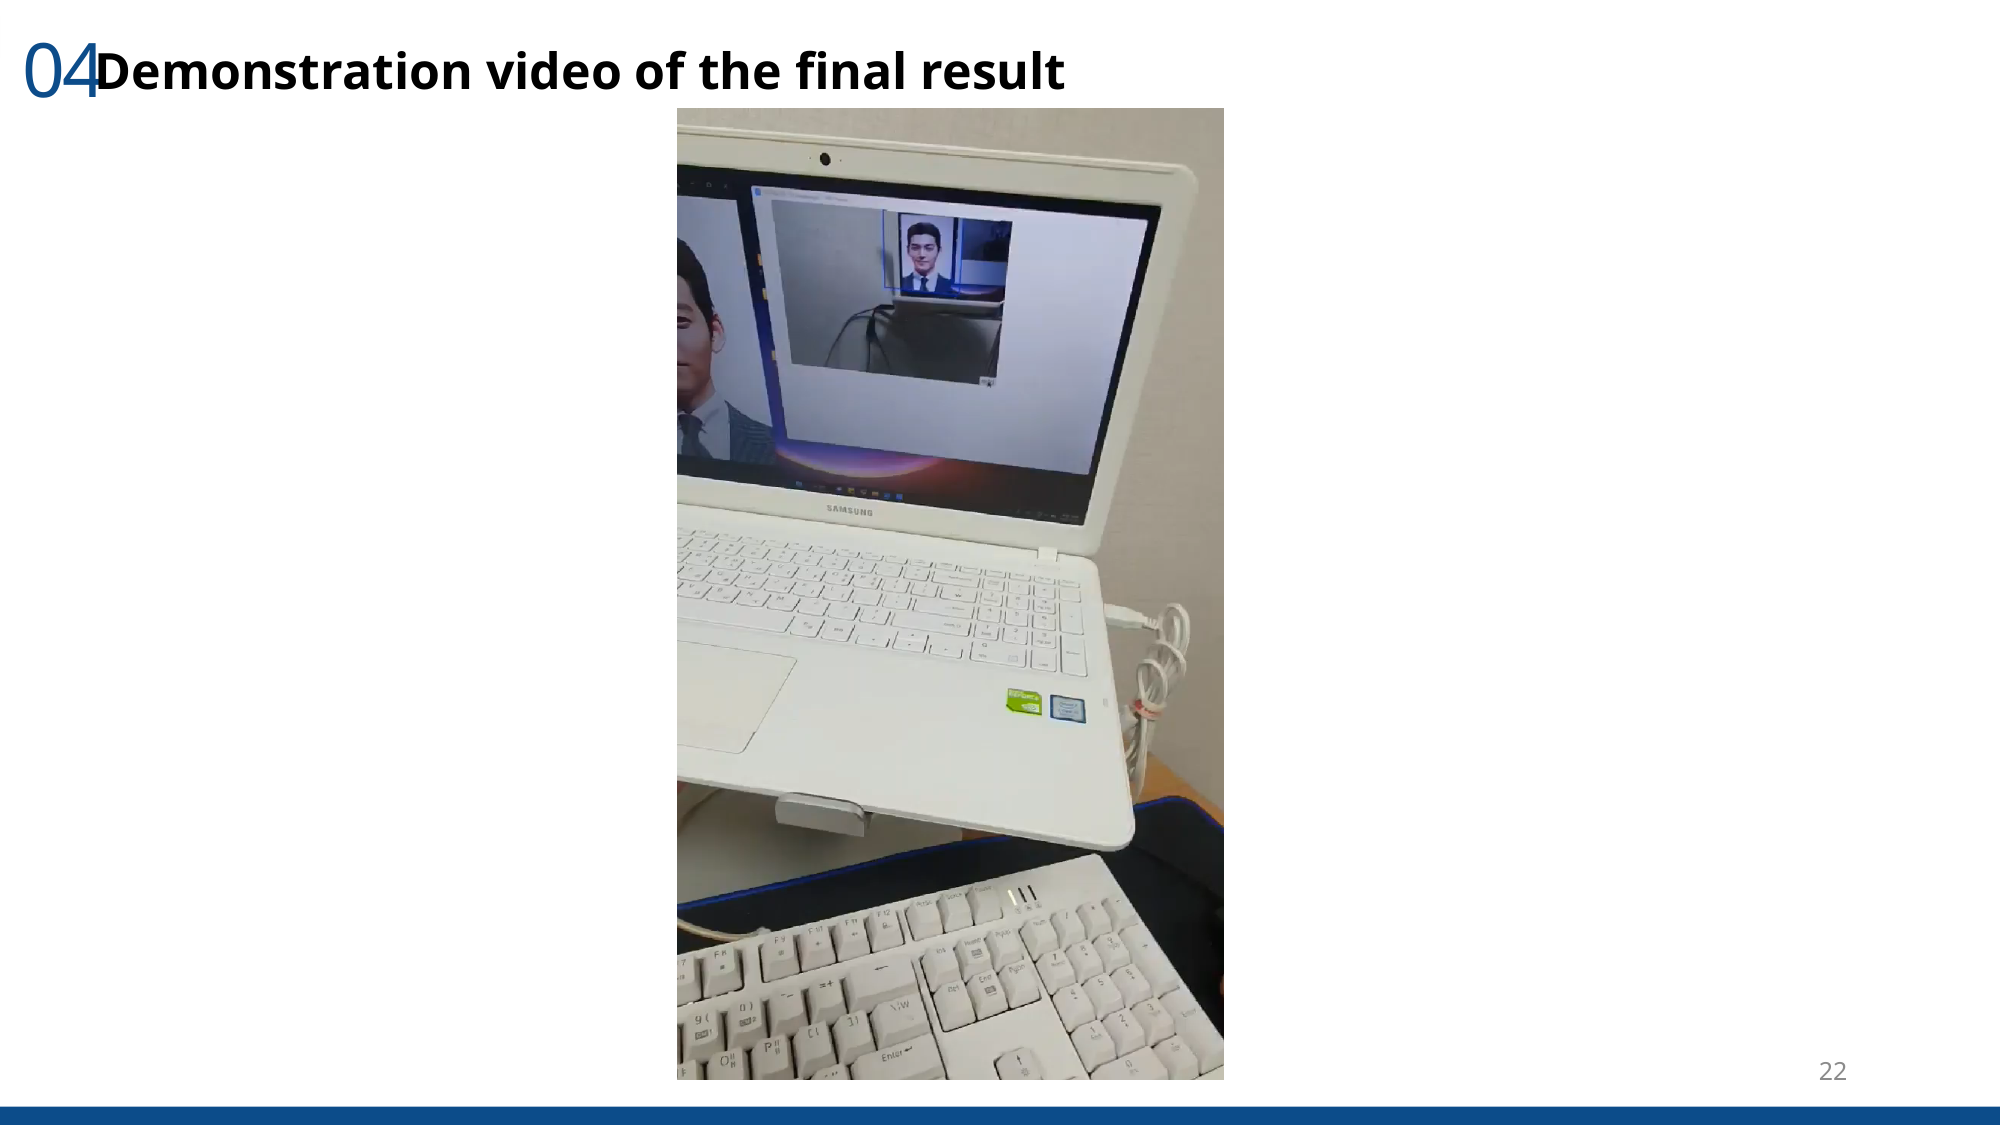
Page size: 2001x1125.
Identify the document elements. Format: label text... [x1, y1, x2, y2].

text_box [676, 107, 1224, 1081]
text_box [0, 1105, 2000, 1125]
slide_number 22 [1412, 1042, 1863, 1103]
text_box 04 [7, 15, 121, 120]
text_box Demonstration video of the final result [79, 31, 1082, 107]
